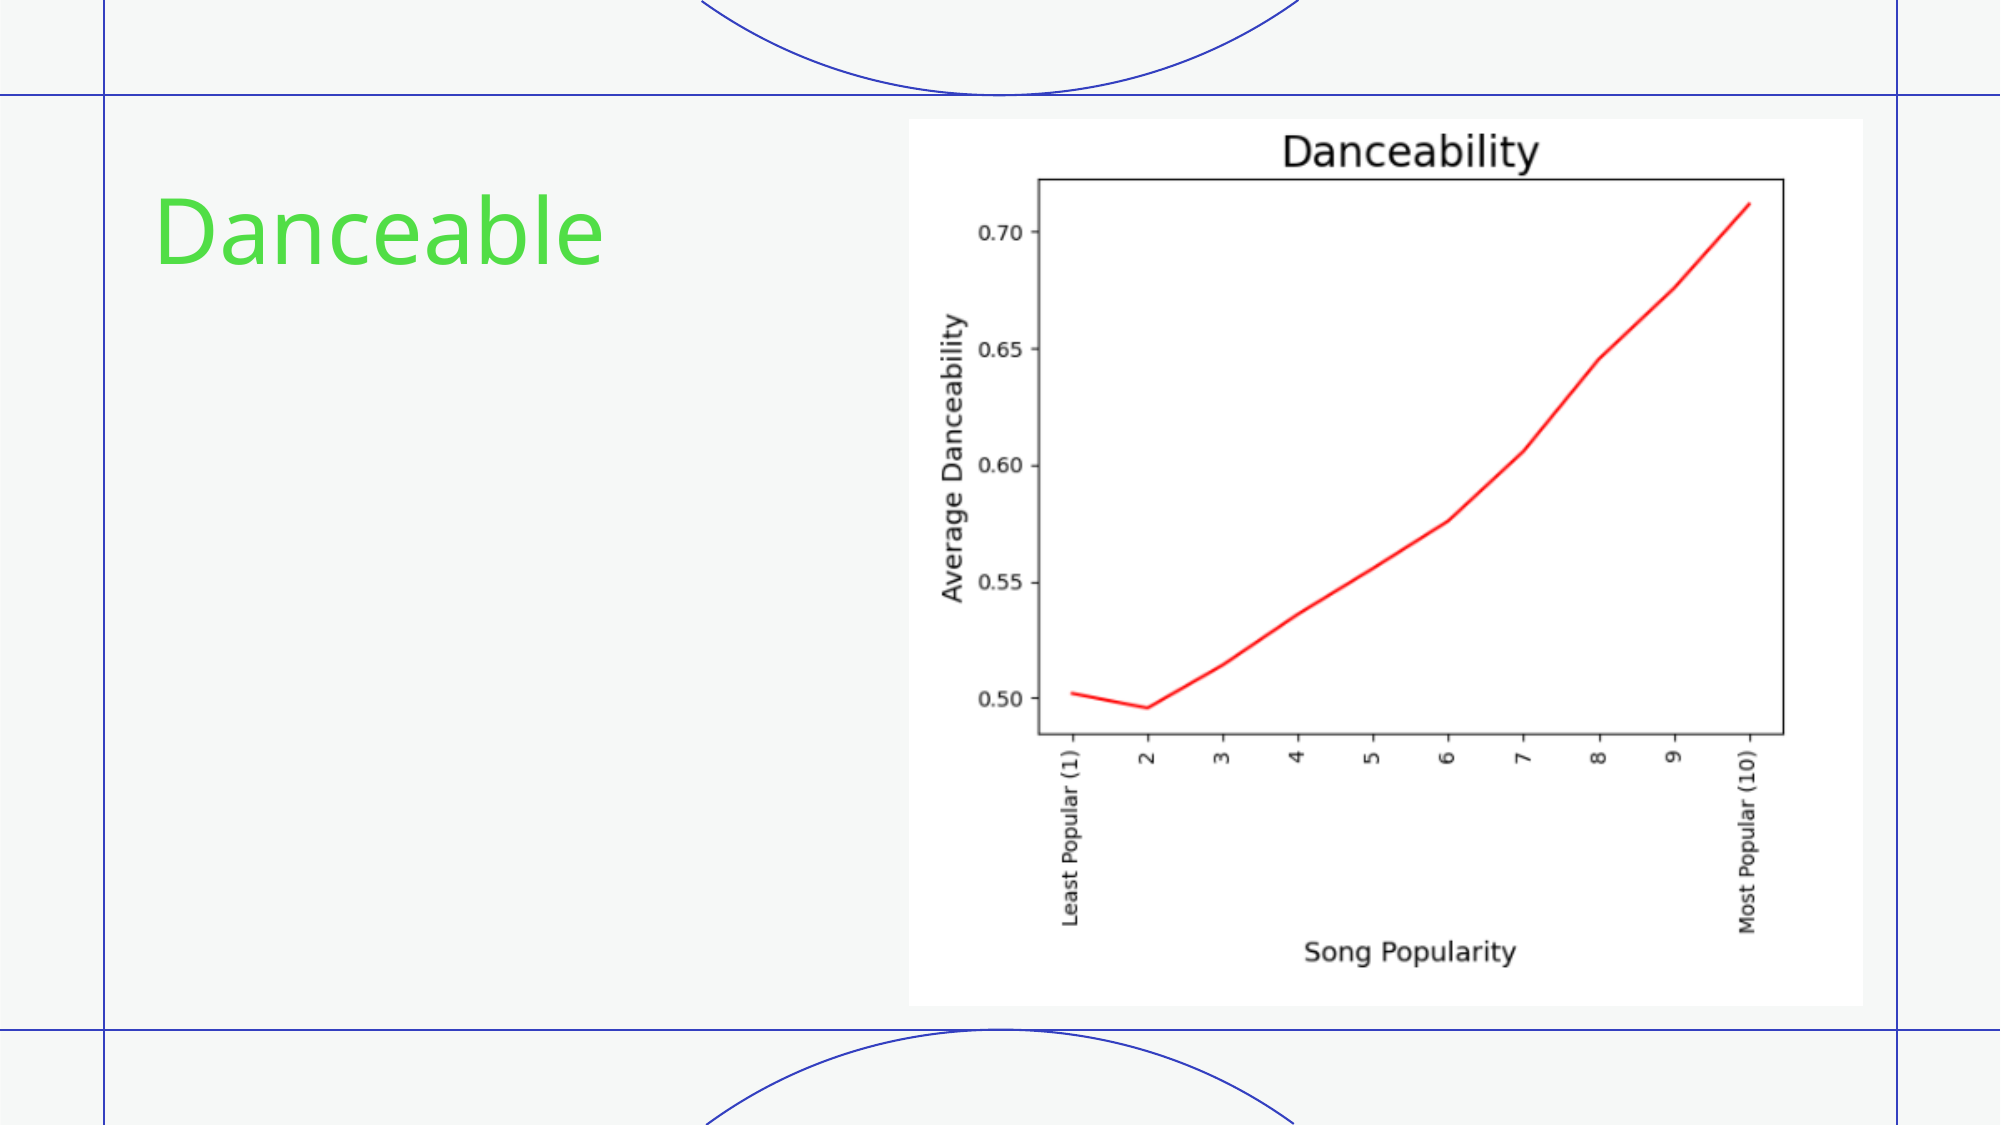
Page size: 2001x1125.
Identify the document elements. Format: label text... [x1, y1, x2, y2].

title Danceable [137, 119, 909, 337]
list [909, 119, 1863, 1006]
